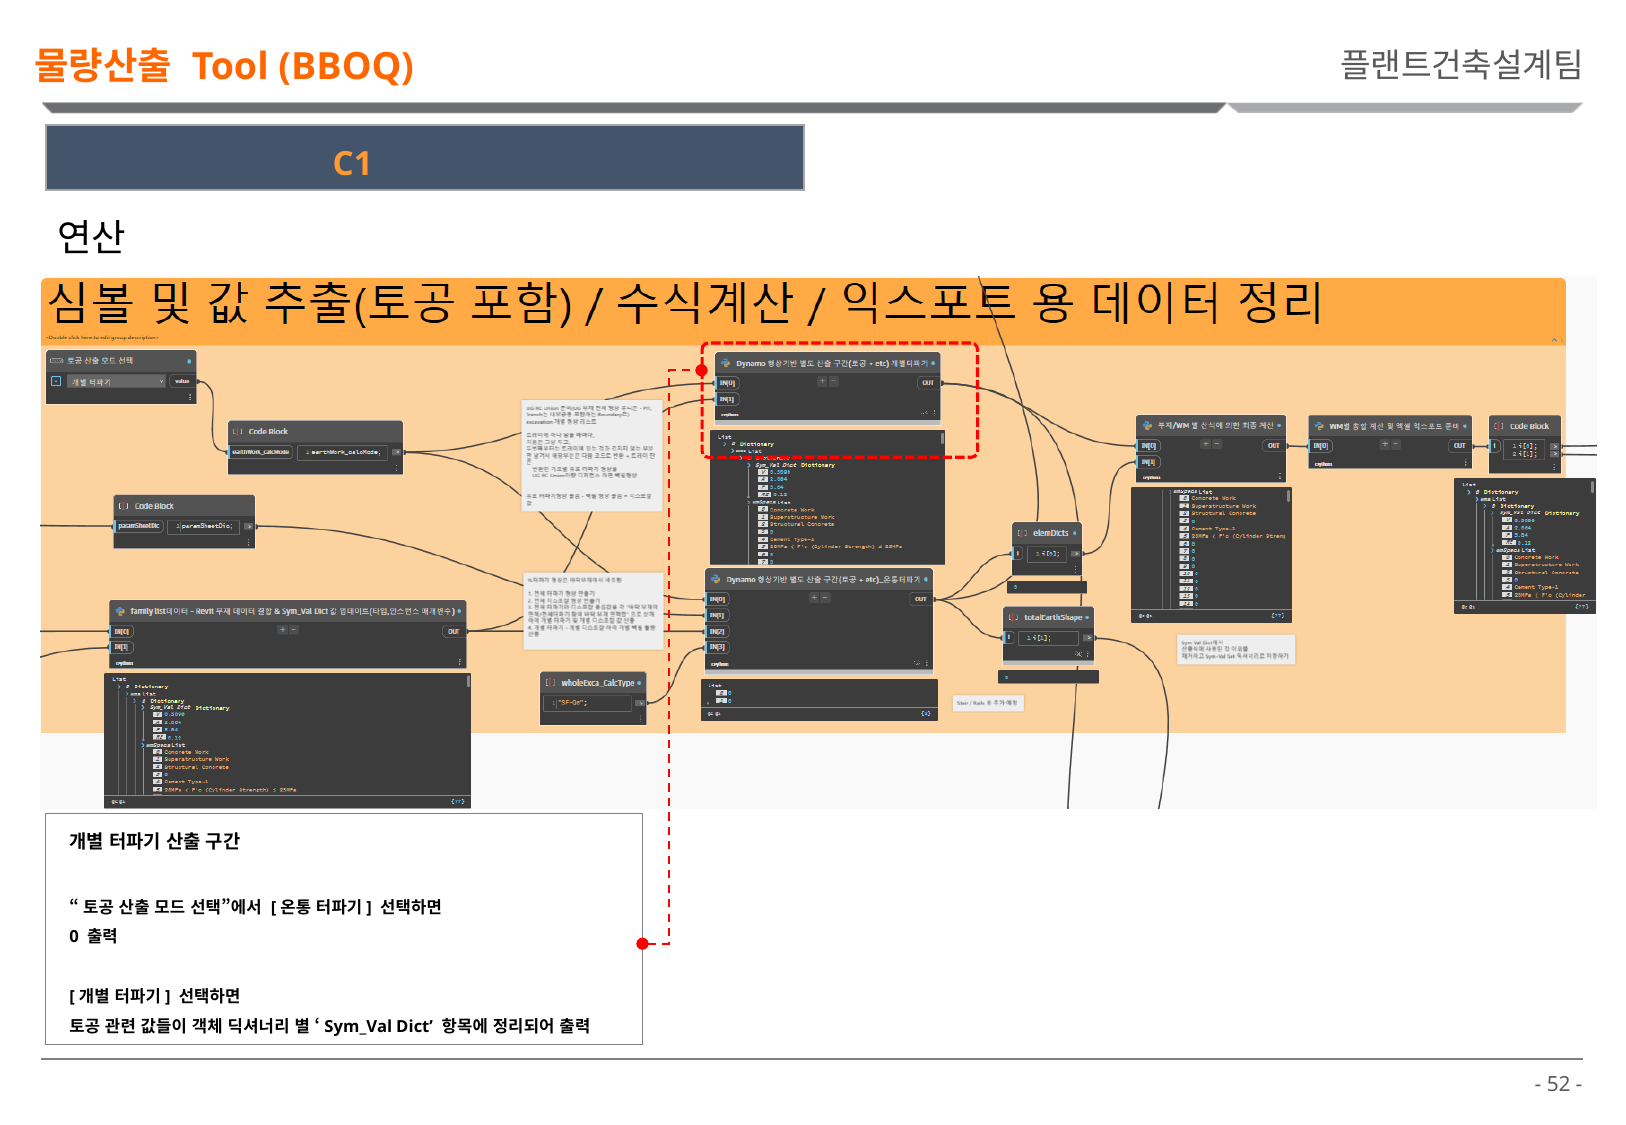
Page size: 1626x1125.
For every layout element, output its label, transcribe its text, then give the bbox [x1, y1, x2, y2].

text_box 물량산출 Tool (BBOQ) [19, 34, 429, 95]
text_box 플랜트건축설계팀 [1339, 43, 1584, 84]
text_box 1. Code details : C1 [45, 124, 805, 191]
picture [40, 276, 1597, 809]
text_box 연산 [42, 206, 141, 266]
text_box 개별 터파기 산출 구간 “토공 산출 모드 선택”에서 [온통 터파기] 선택하면 0 출력 [개별 터파기] 선택하면 토공 관련 값들이 객체 딕셔너리 별 ‘Sym_Val Dict’ 항목에 정리되어 출력 [45, 812, 643, 1046]
text_box [636, 809, 670, 950]
picture [42, 102, 1583, 114]
